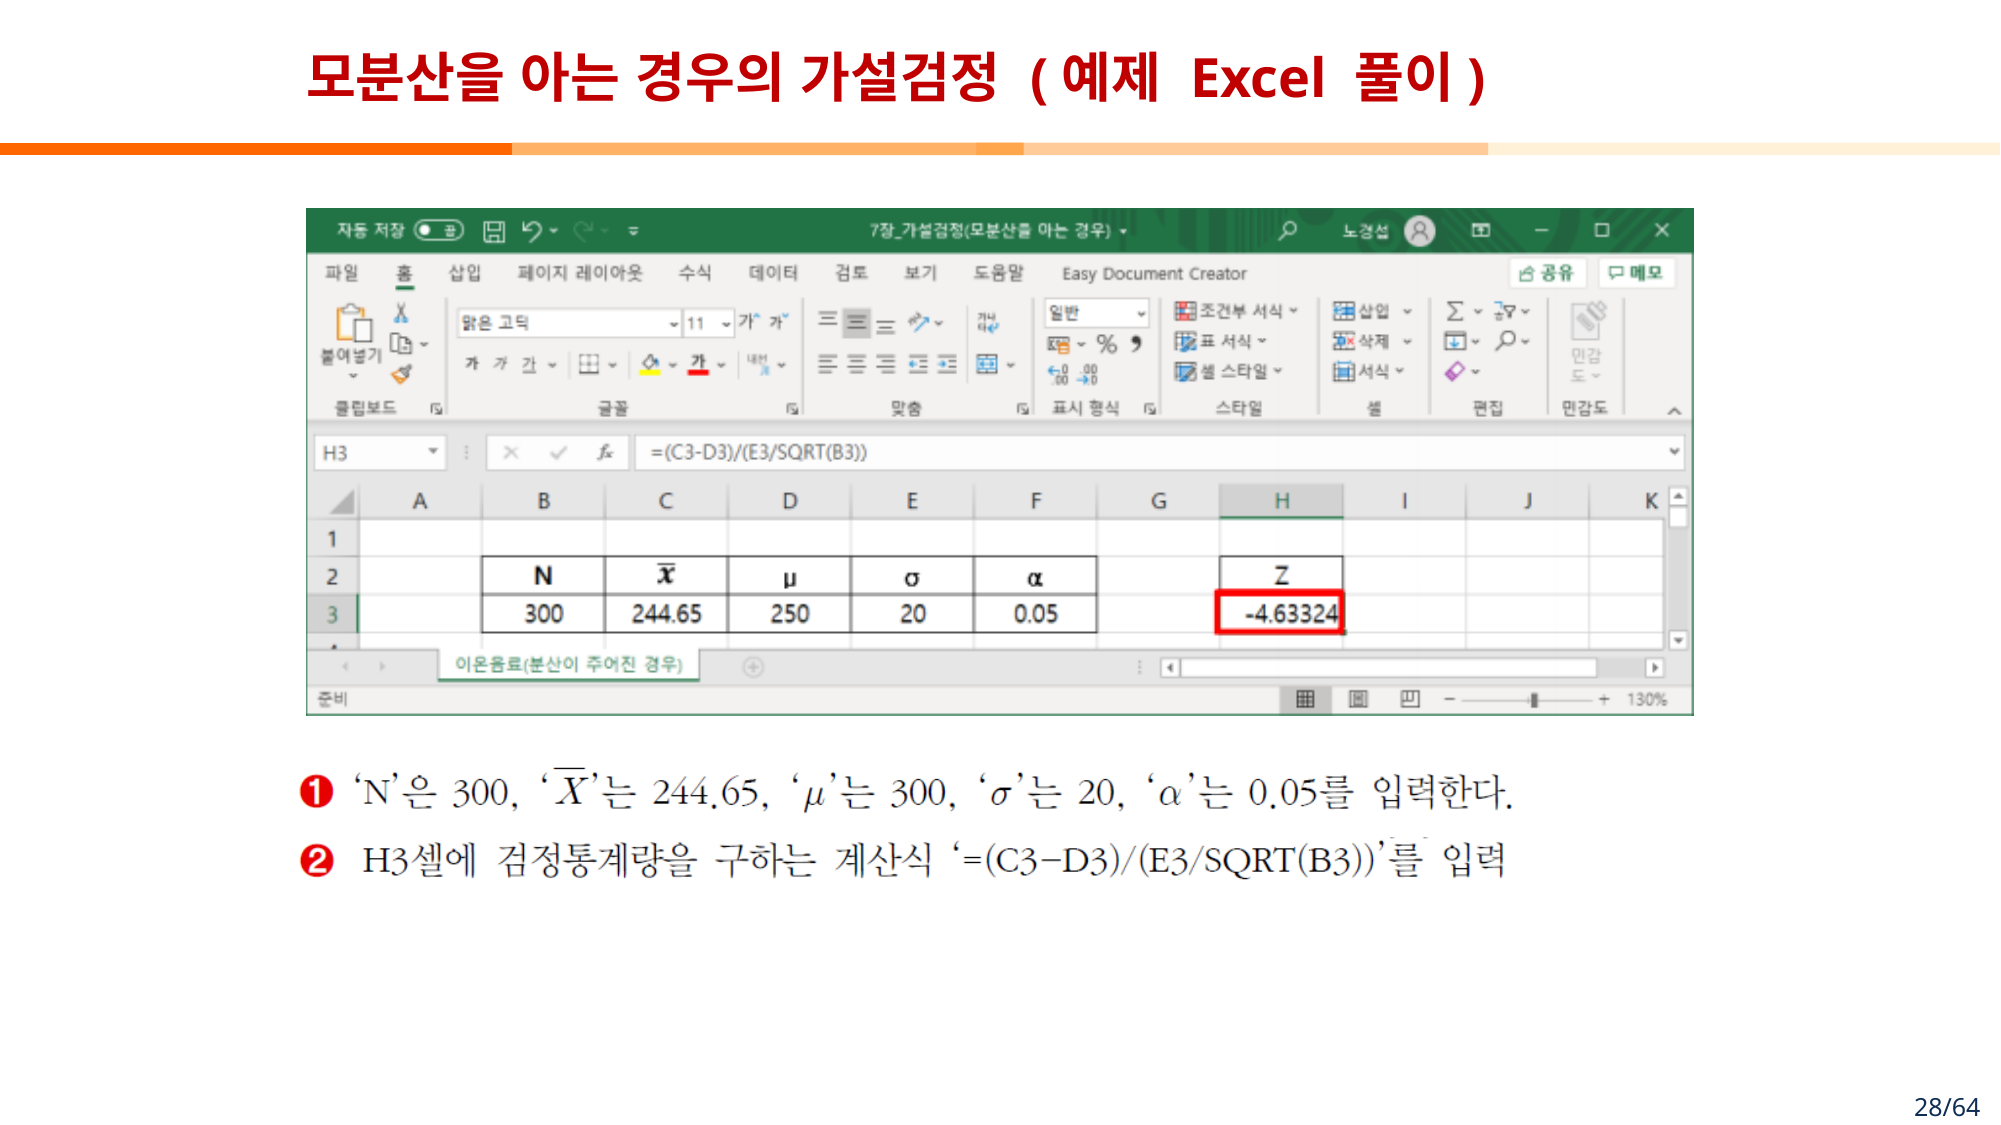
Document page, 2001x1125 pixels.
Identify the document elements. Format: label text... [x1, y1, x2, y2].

picture [290, 762, 1520, 884]
picture [306, 207, 1694, 717]
title 모분산을 아는 경우의 가설검정 (예제 Excel 풀이) [291, 31, 1532, 122]
